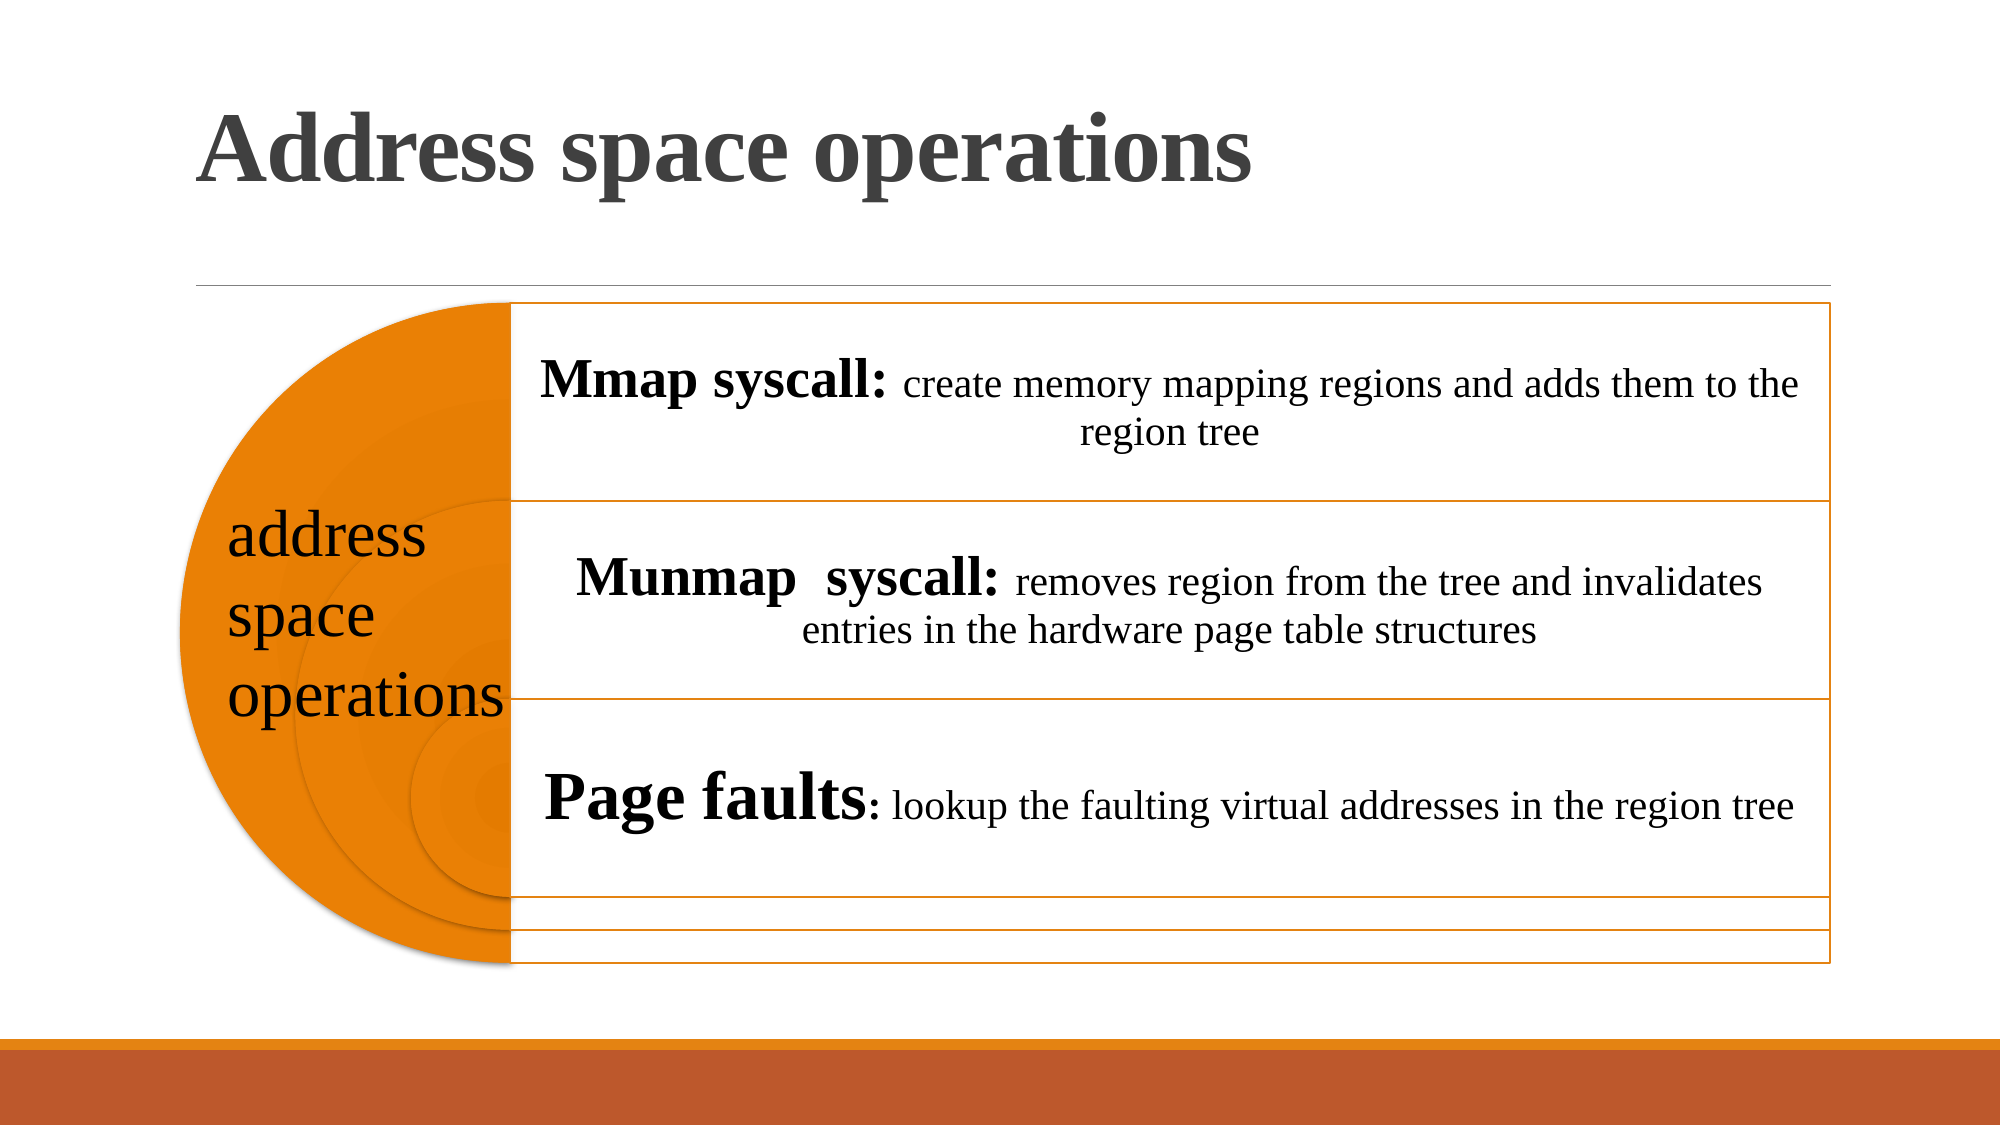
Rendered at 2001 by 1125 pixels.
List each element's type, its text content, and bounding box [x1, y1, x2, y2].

text_box Address space operations [179, 0, 1830, 210]
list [179, 302, 1831, 964]
